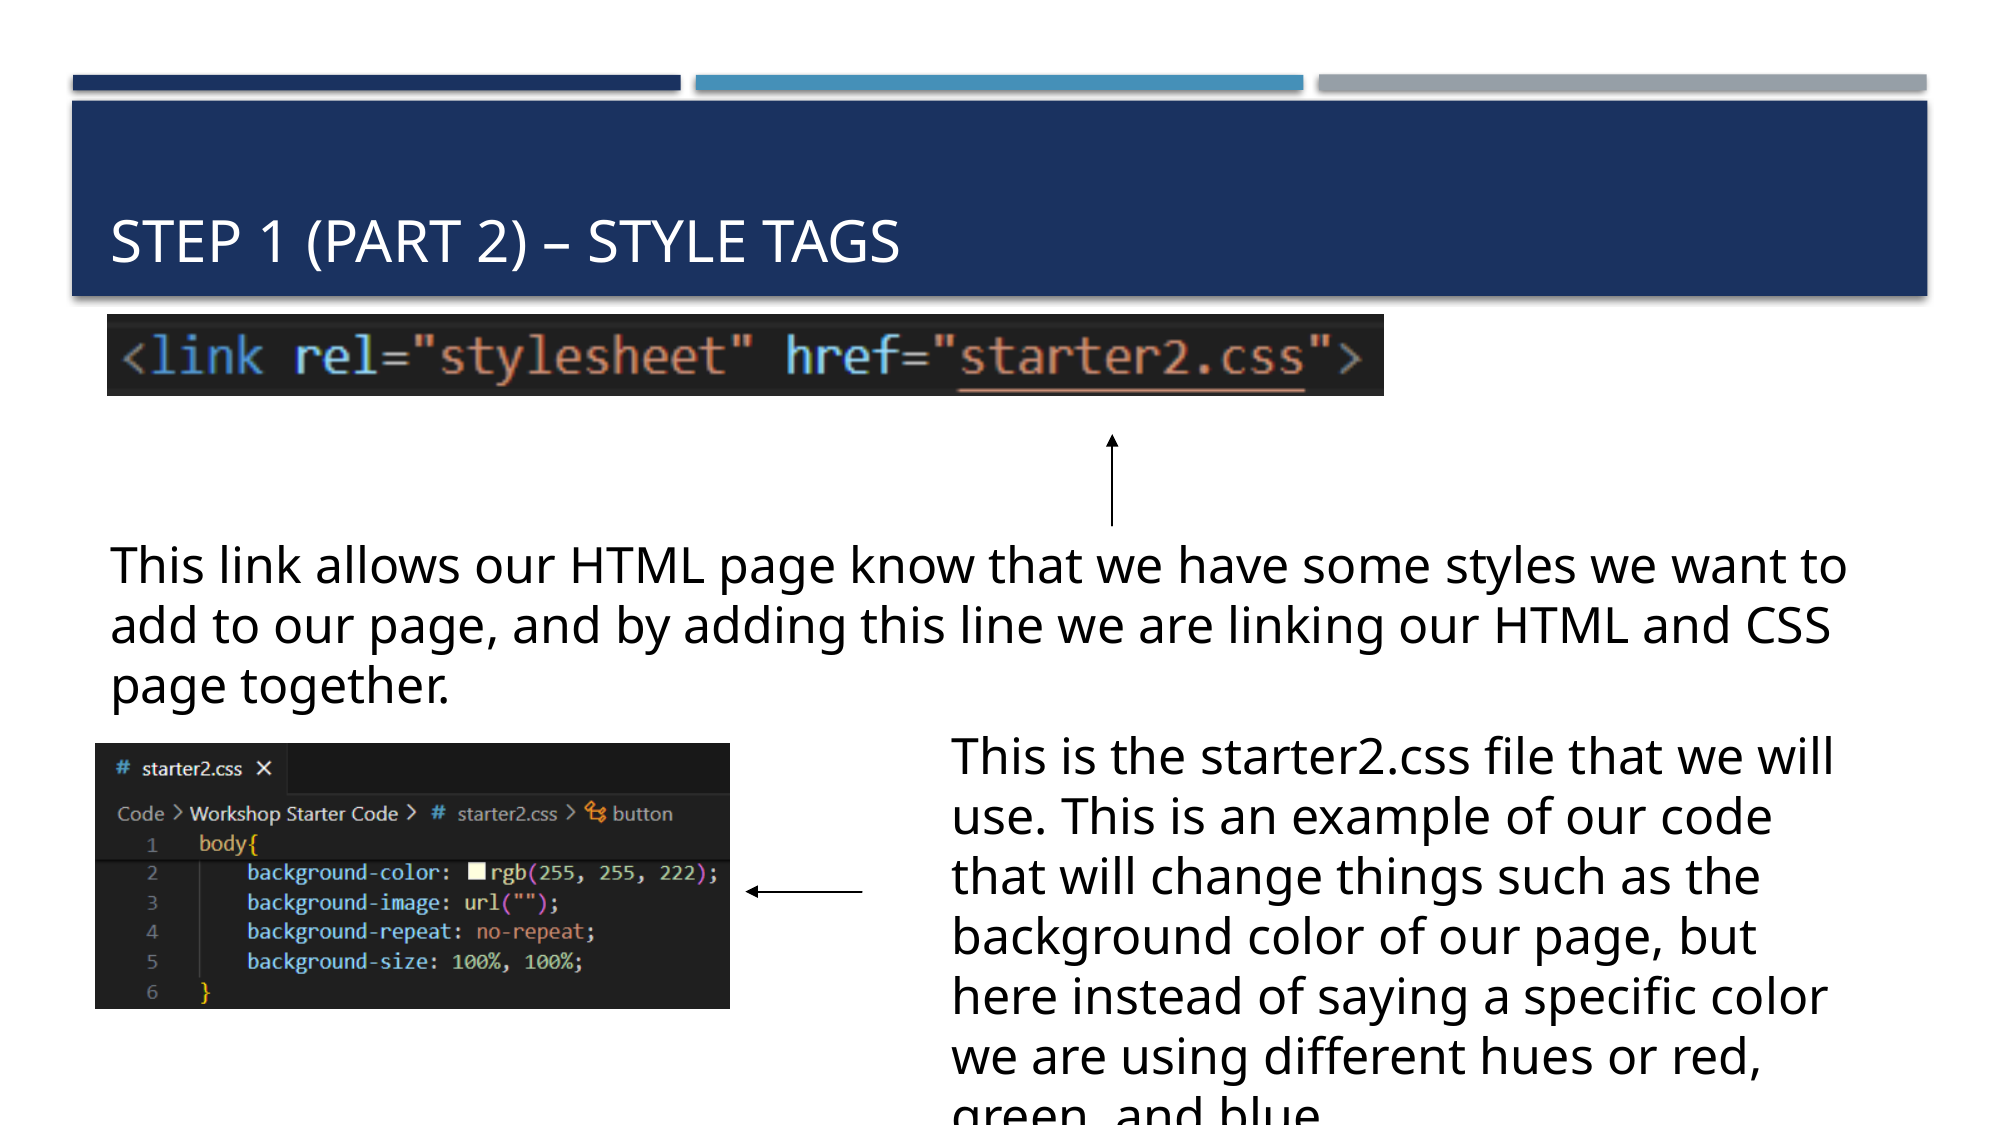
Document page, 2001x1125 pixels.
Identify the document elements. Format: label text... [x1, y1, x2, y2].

text_box This is the starter2.css file that we will use. This is an example of our code that will change things such as the background color of our page, but here instead of saying a specific color we are using different hues or red, green, and blue. [936, 716, 1852, 1125]
text_box This link allows our HTML page know that we have some styles we want to add to our page, and by adding this line we are linking our HTML and CSS page together. [95, 525, 1905, 721]
picture [106, 314, 1385, 397]
title Step 1 (part 2) – style tags [95, 115, 1905, 282]
picture [94, 742, 730, 1009]
